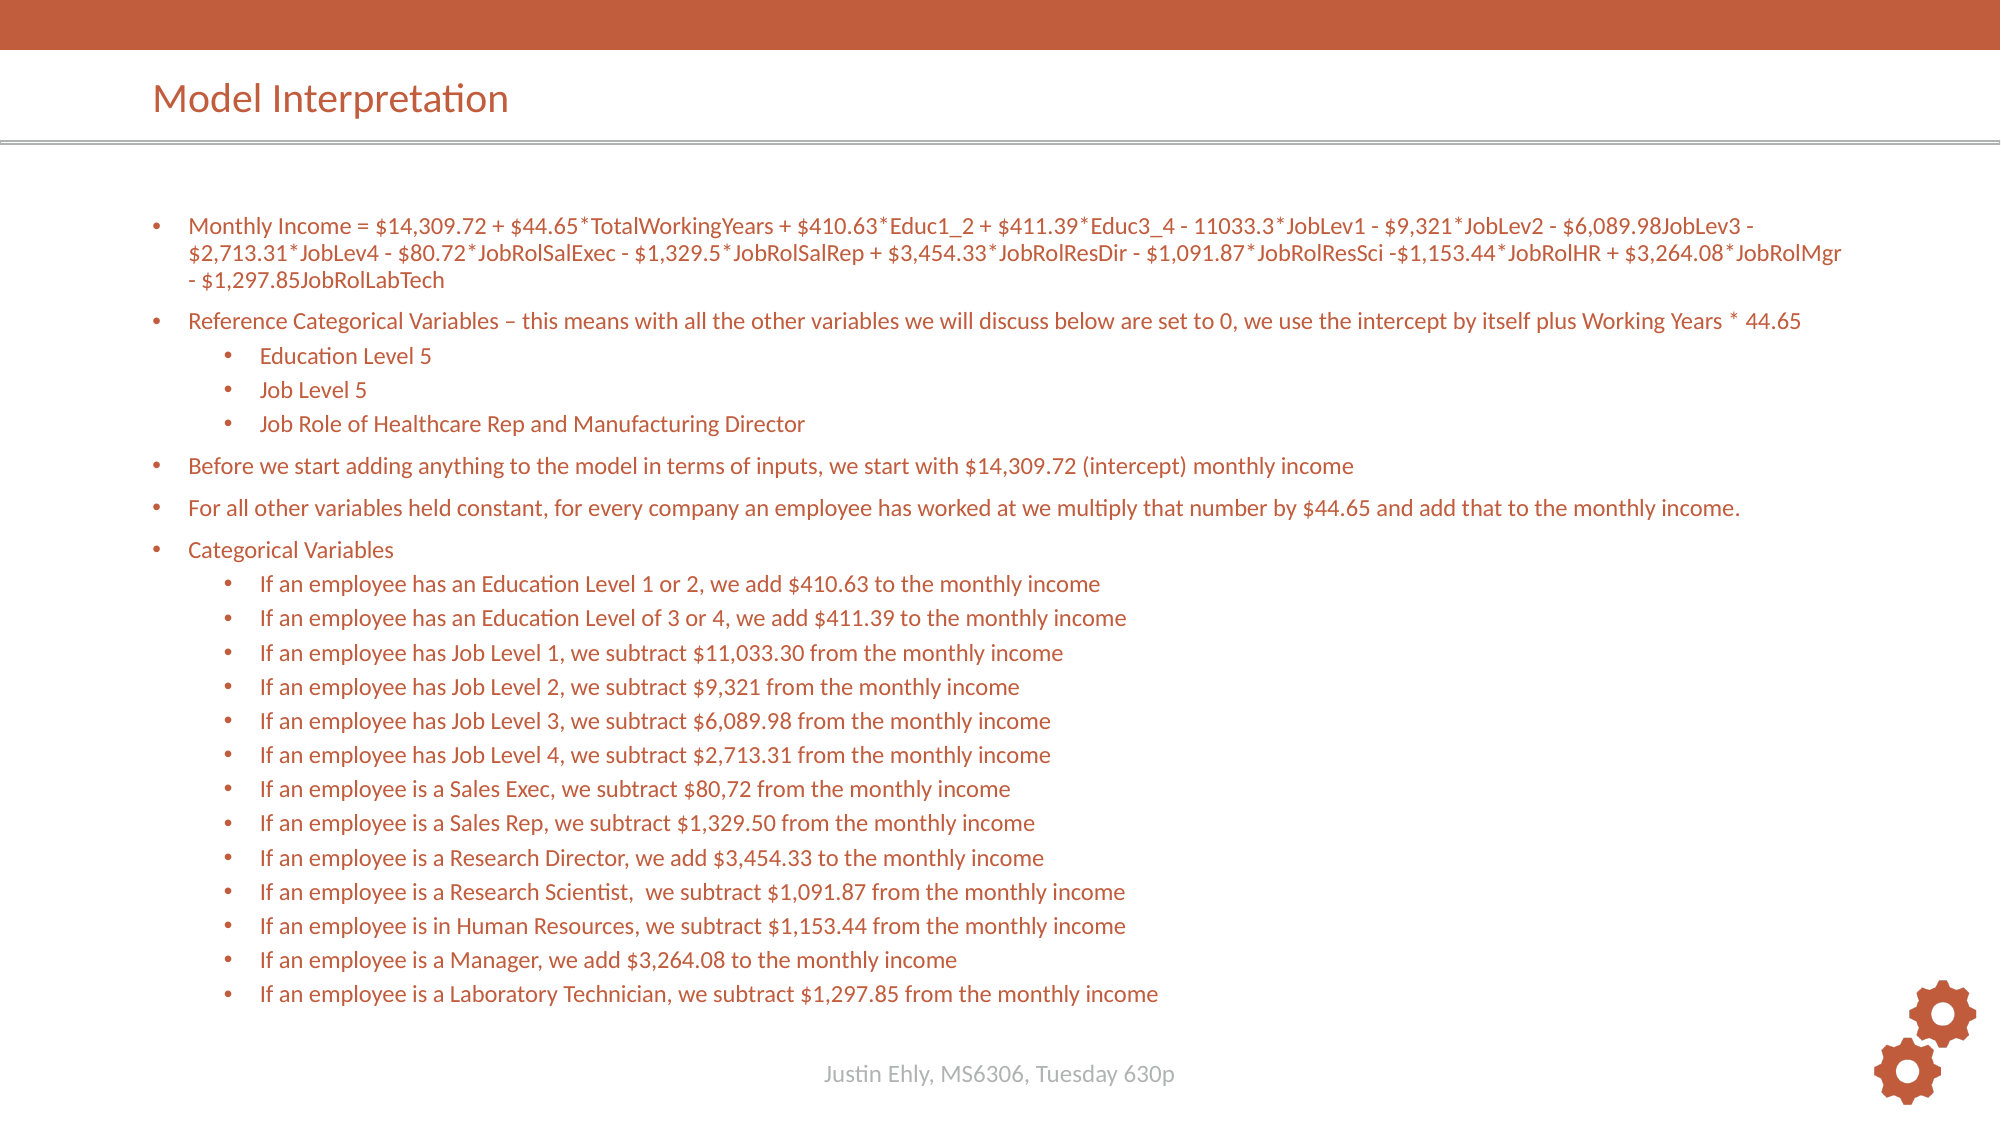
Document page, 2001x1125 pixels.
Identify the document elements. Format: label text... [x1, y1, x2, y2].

title Model Interpretation [137, 59, 1863, 139]
picture [1850, 967, 2000, 1118]
list Monthly Income = $14,309.72 + $44.65*TotalWorkingYears + $410.63*Educ1_2 + $411.39*Educ3_4 - 11033.3*JobLev1 - $9,321*JobLev2 - $6,089.98JobLev3 - $2,713.31*JobLev4 - $80.72*JobRolSalExec - $1,329.5*JobRolSalRep + $3,454.33*JobRolResDir - $1,091.87*JobRolResSci -$1,153.44*JobRolHR + $3,264.08*JobRolMgr - $1,297.85JobRolLabTech Reference Categorical Variables – this means with all the other variables we will discuss below are set to 0, we use the intercept by itself plus Working Years * 44.65 Education Level 5 Job Level 5 Job Role of Healthcare Rep and Manufacturing Director Before we start adding anything to the model in terms of inputs, we start with $14,309.72 (intercept) monthly income For all other variables held constant, for every company an employee has worked at we multiply that number by $44.65 and add that to the monthly income. Categorical Variables If an employee has an Education Level 1 or 2, we add $410.63 to the monthly income If an employee has an Education Level of 3 or 4, we add $411.39 to the monthly income If an employee has Job Level 1, we subtract $11,033.30 from the monthly income If an employee has Job Level 2, we subtract $9,321 from the monthly income If an employee has Job Level 3, we subtract $6,089.98 from the monthly income If an employee has Job Level 4, we subtract $2,713.31 from the monthly income If an employee is a Sales Exec, we subtract $80,72 from the monthly income If an employee is a Sales Rep, we subtract $1,329.50 from the monthly income If an employee is a Research Director, we add $3,454.33 to the monthly income If an employee is a Research Scientist, we subtract $1,091.87 from the monthly income If an employee is in Human Resources, we subtract $1,153.44 from the monthly income If an employee is a Manager, we add $3,264.08 to the monthly income If an employee is a Laboratory Technician, we subtract $1,297.85 from the monthly income [137, 206, 1863, 1043]
footer Justin Ehly, MS6306, Tuesday 630p [662, 1042, 1338, 1103]
